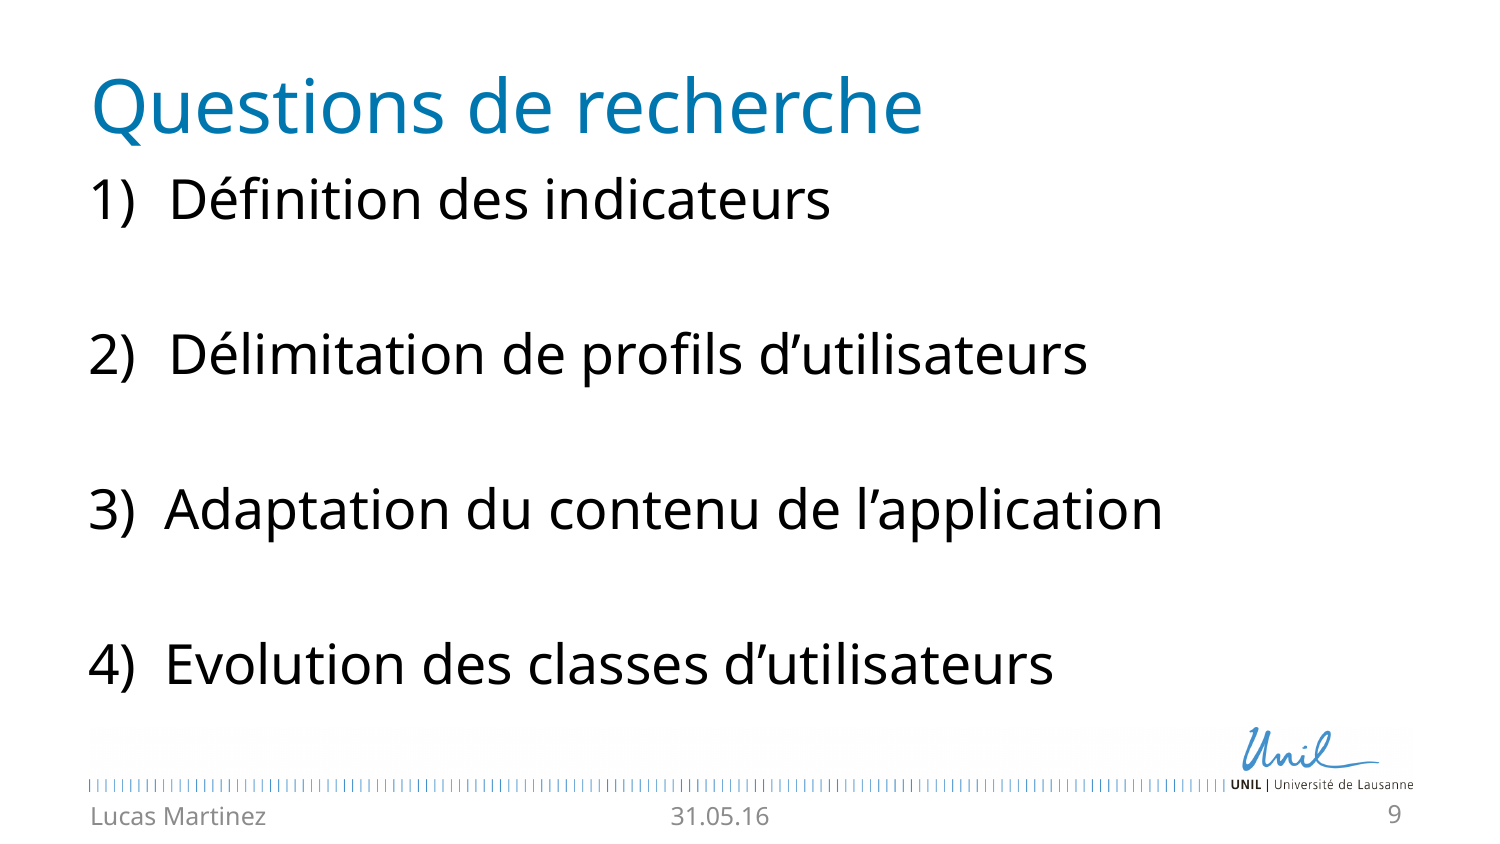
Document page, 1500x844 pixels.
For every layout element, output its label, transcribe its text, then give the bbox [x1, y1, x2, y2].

picture [89, 727, 1413, 792]
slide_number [545, 792, 896, 838]
slide_number 9 [1233, 792, 1424, 838]
text_box Définition des indicateurs Délimitation de profils d’utilisateurs 3) Adaptation du contenu de l’application 4) Evolution des classes d’utilisateurs [73, 156, 1424, 705]
title Questions de recherche [75, 33, 1425, 175]
footer Lucas Martinez [75, 792, 536, 838]
